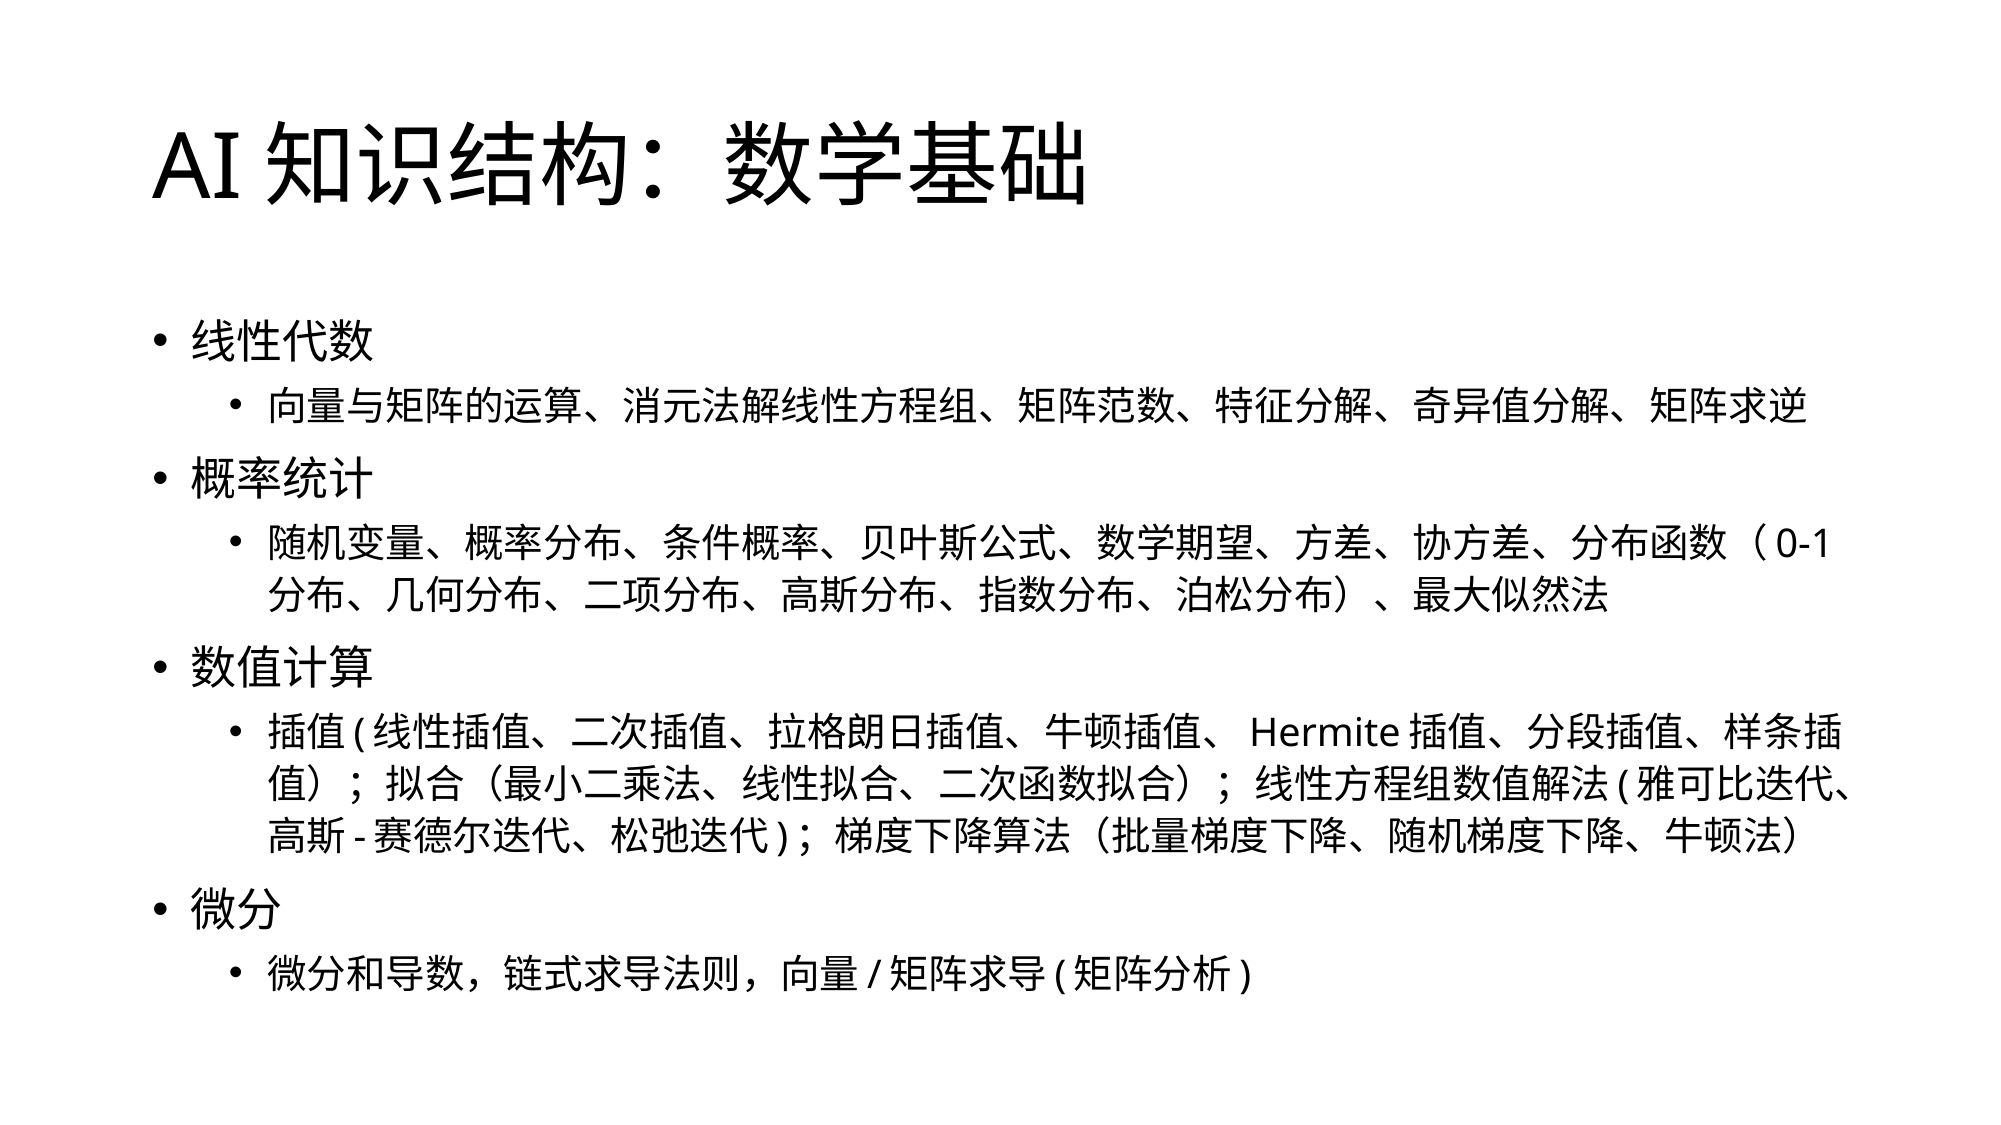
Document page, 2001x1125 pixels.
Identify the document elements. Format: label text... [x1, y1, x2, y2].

title AI知识结构：数学基础 [137, 59, 1863, 278]
list 线性代数 向量与矩阵的运算、消元法解线性方程组、矩阵范数、特征分解、奇异值分解、矩阵求逆 概率统计 随机变量、概率分布、条件概率、贝叶斯公式、数学期望、方差、协方差、分布函数（0-1分布、几何分布、二项分布、高斯分布、指数分布、泊松分布）、最大似然法 数值计算 插值(线性插值、二次插值、拉格朗日插值、牛顿插值、Hermite插值、分段插值、样条插值）；拟合（最小二乘法、线性拟合、二次函数拟合）；线性方程组数值解法(雅可比迭代、高斯-赛德尔迭代、松弛迭代)；梯度下降算法（批量梯度下降、随机梯度下降、牛顿法） 微分 微分和导数，链式求导法则，向量/矩阵求导(矩阵分析) [137, 299, 1863, 1014]
